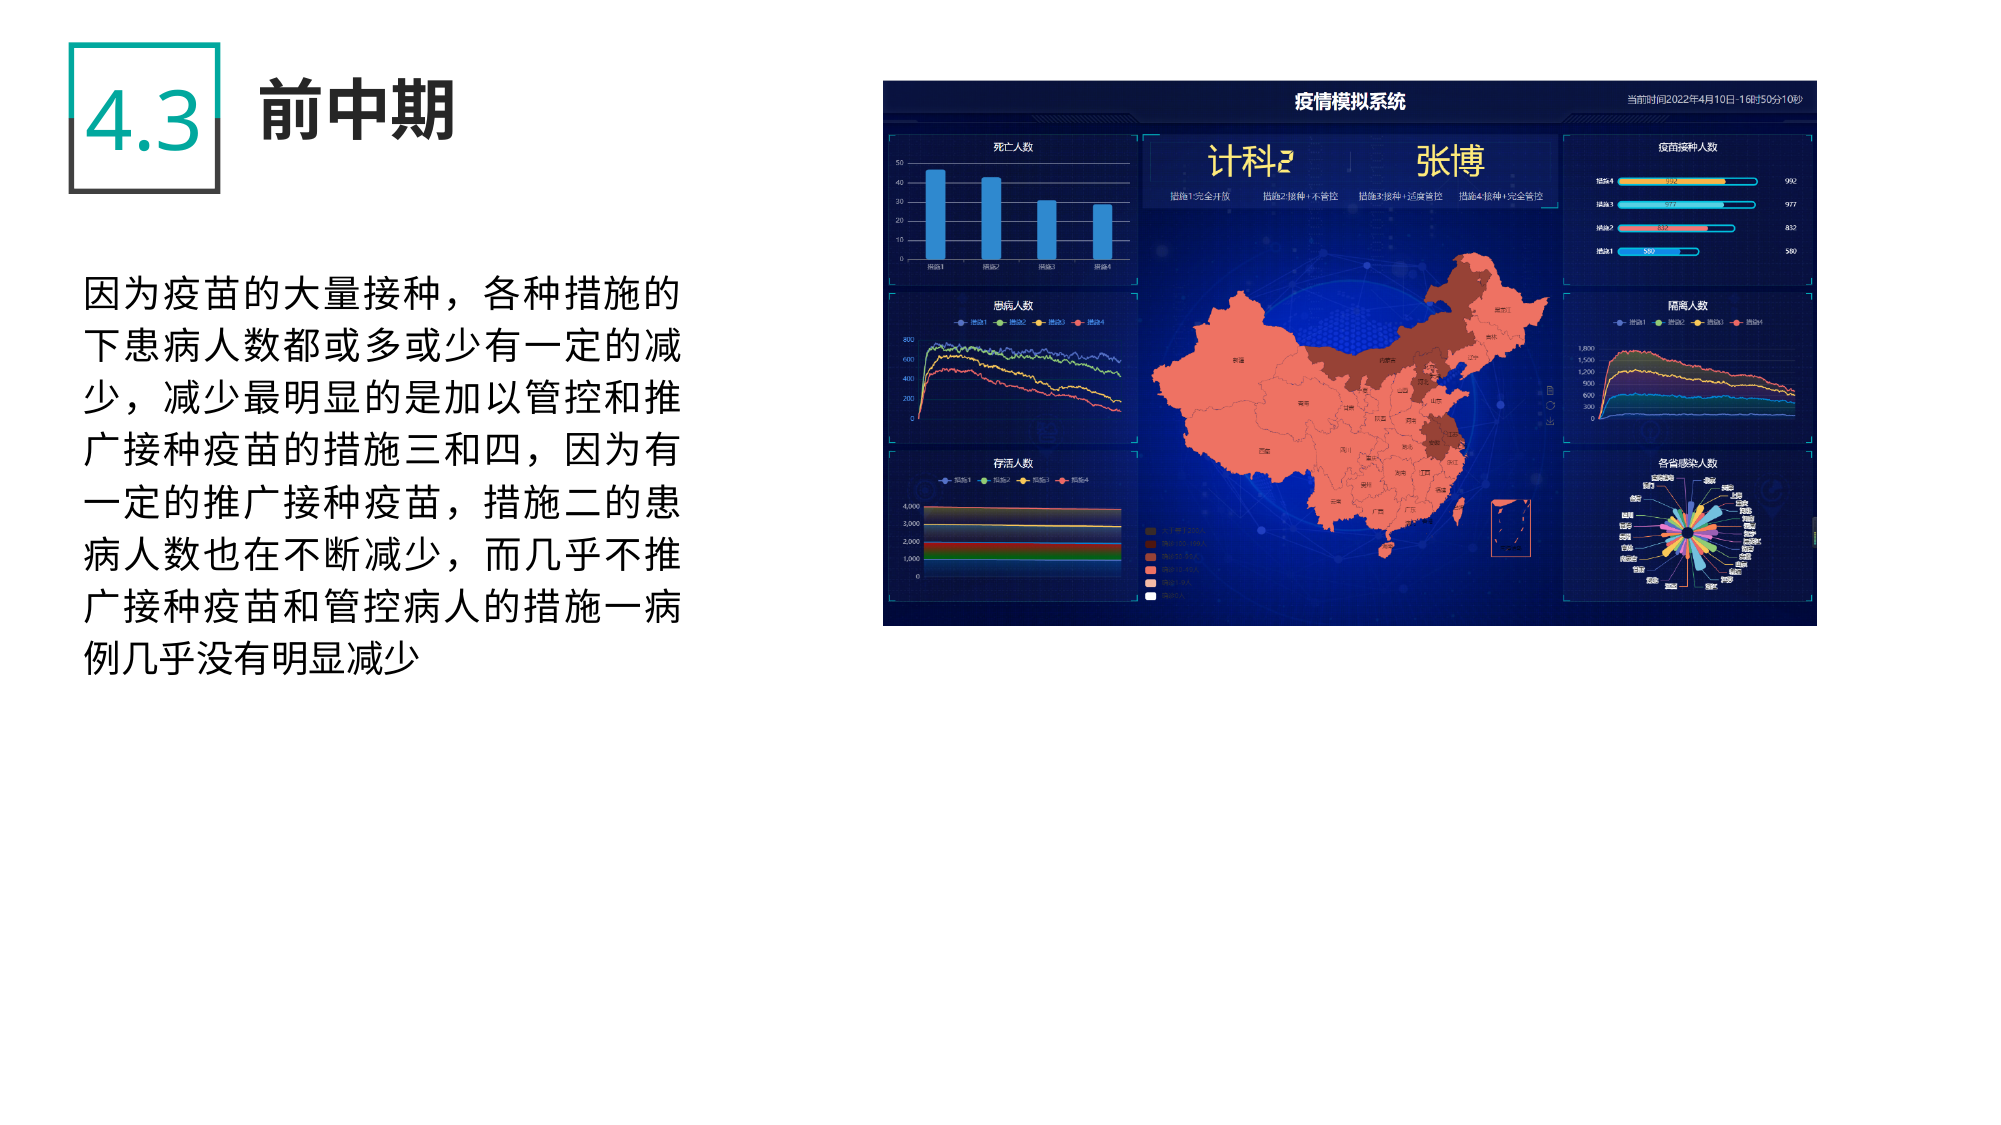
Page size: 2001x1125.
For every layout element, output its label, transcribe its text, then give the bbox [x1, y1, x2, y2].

text_box 4.3 [68, 60, 221, 175]
text_box 因为疫苗的大量接种，各种措施的下患病人数都或多或少有一定的减少，减少最明显的是加以管控和推广接种疫苗的措施三和四，因为有一定的推广接种疫苗，措施二的患病人数也在不断减少，而几乎不推广接种疫苗和管控病人的措施一病例几乎没有明显减少 [68, 255, 697, 688]
text_box [68, 41, 221, 60]
text_box [68, 175, 221, 195]
picture [883, 80, 1817, 626]
text_box 前中期 [242, 60, 473, 155]
